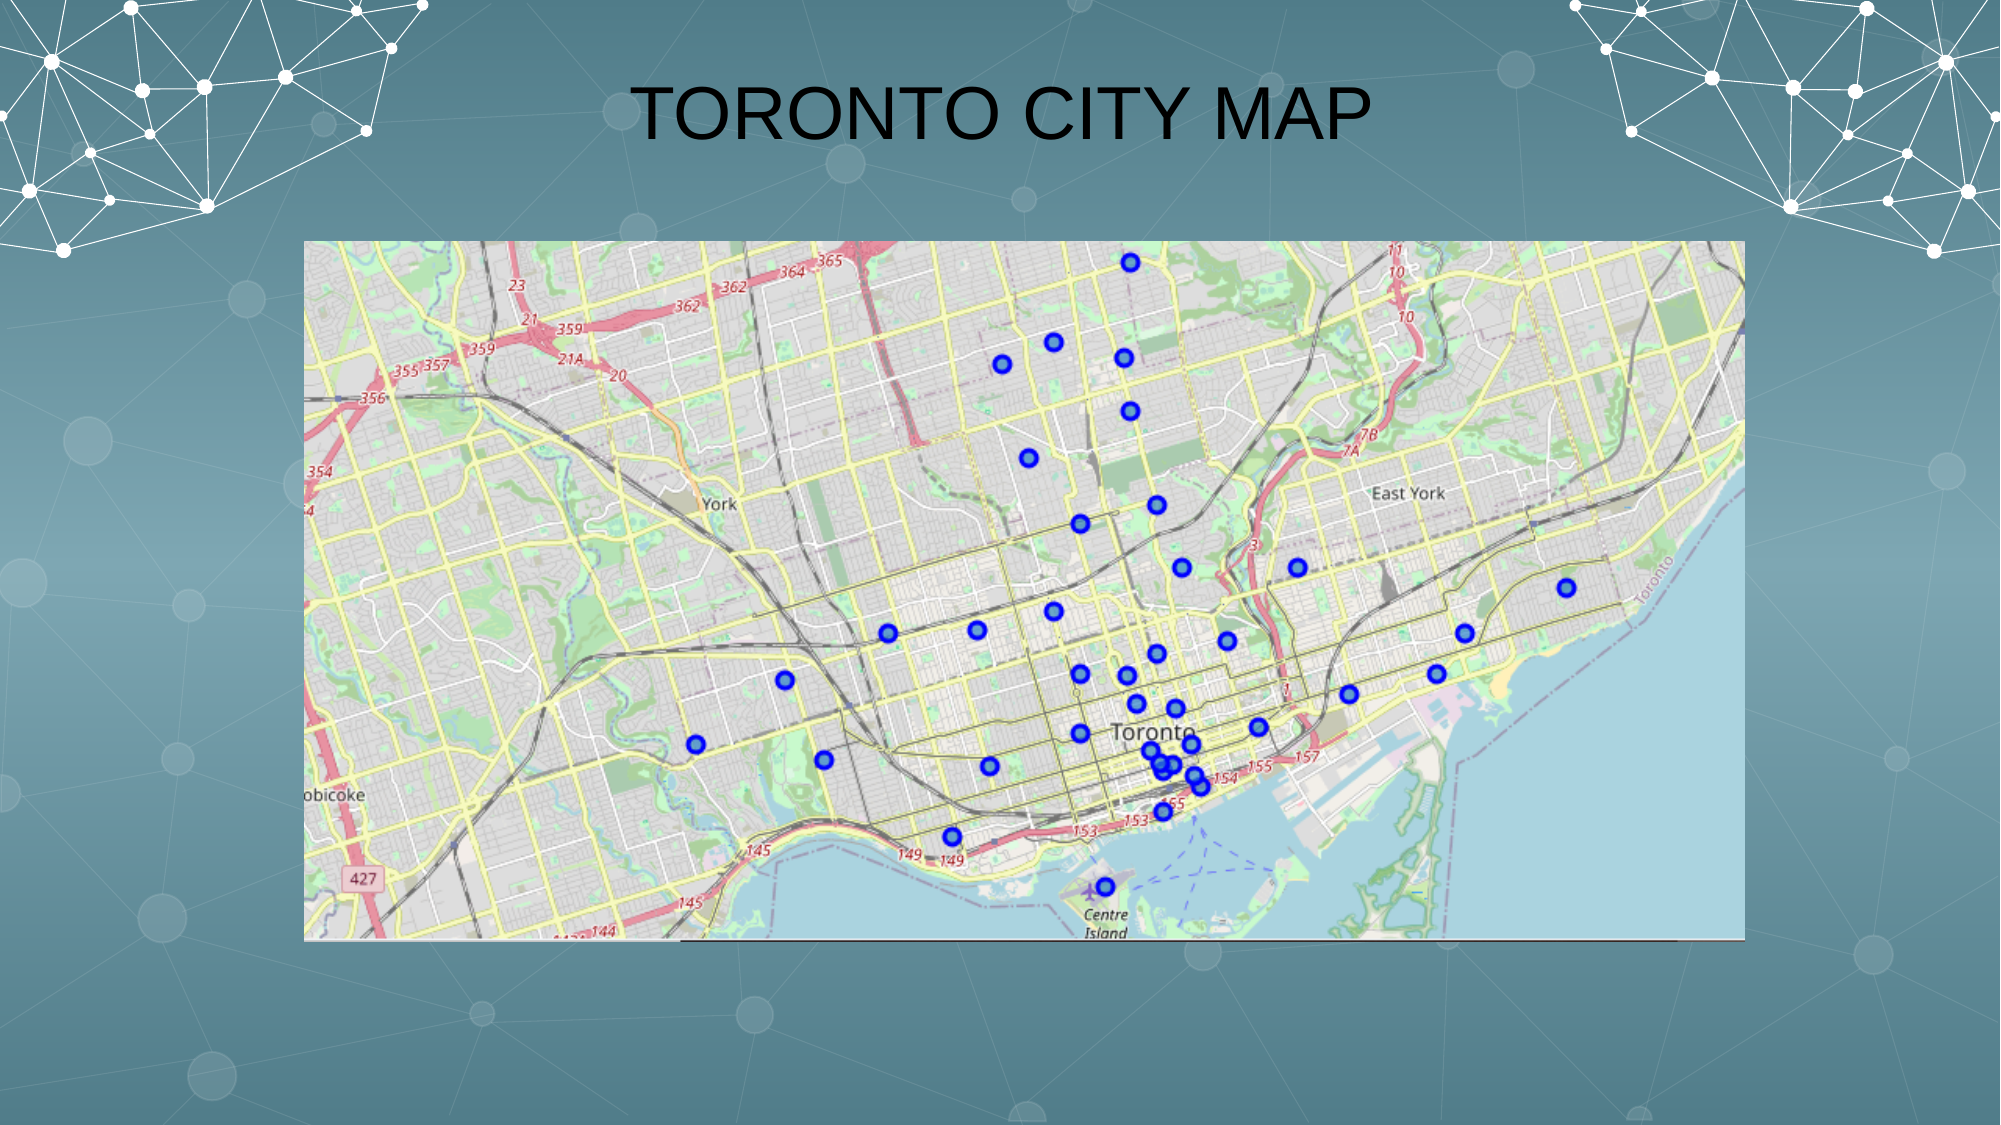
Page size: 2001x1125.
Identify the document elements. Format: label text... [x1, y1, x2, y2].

picture [304, 241, 1745, 943]
list TORONTO CITY MAP [53, 55, 1952, 175]
